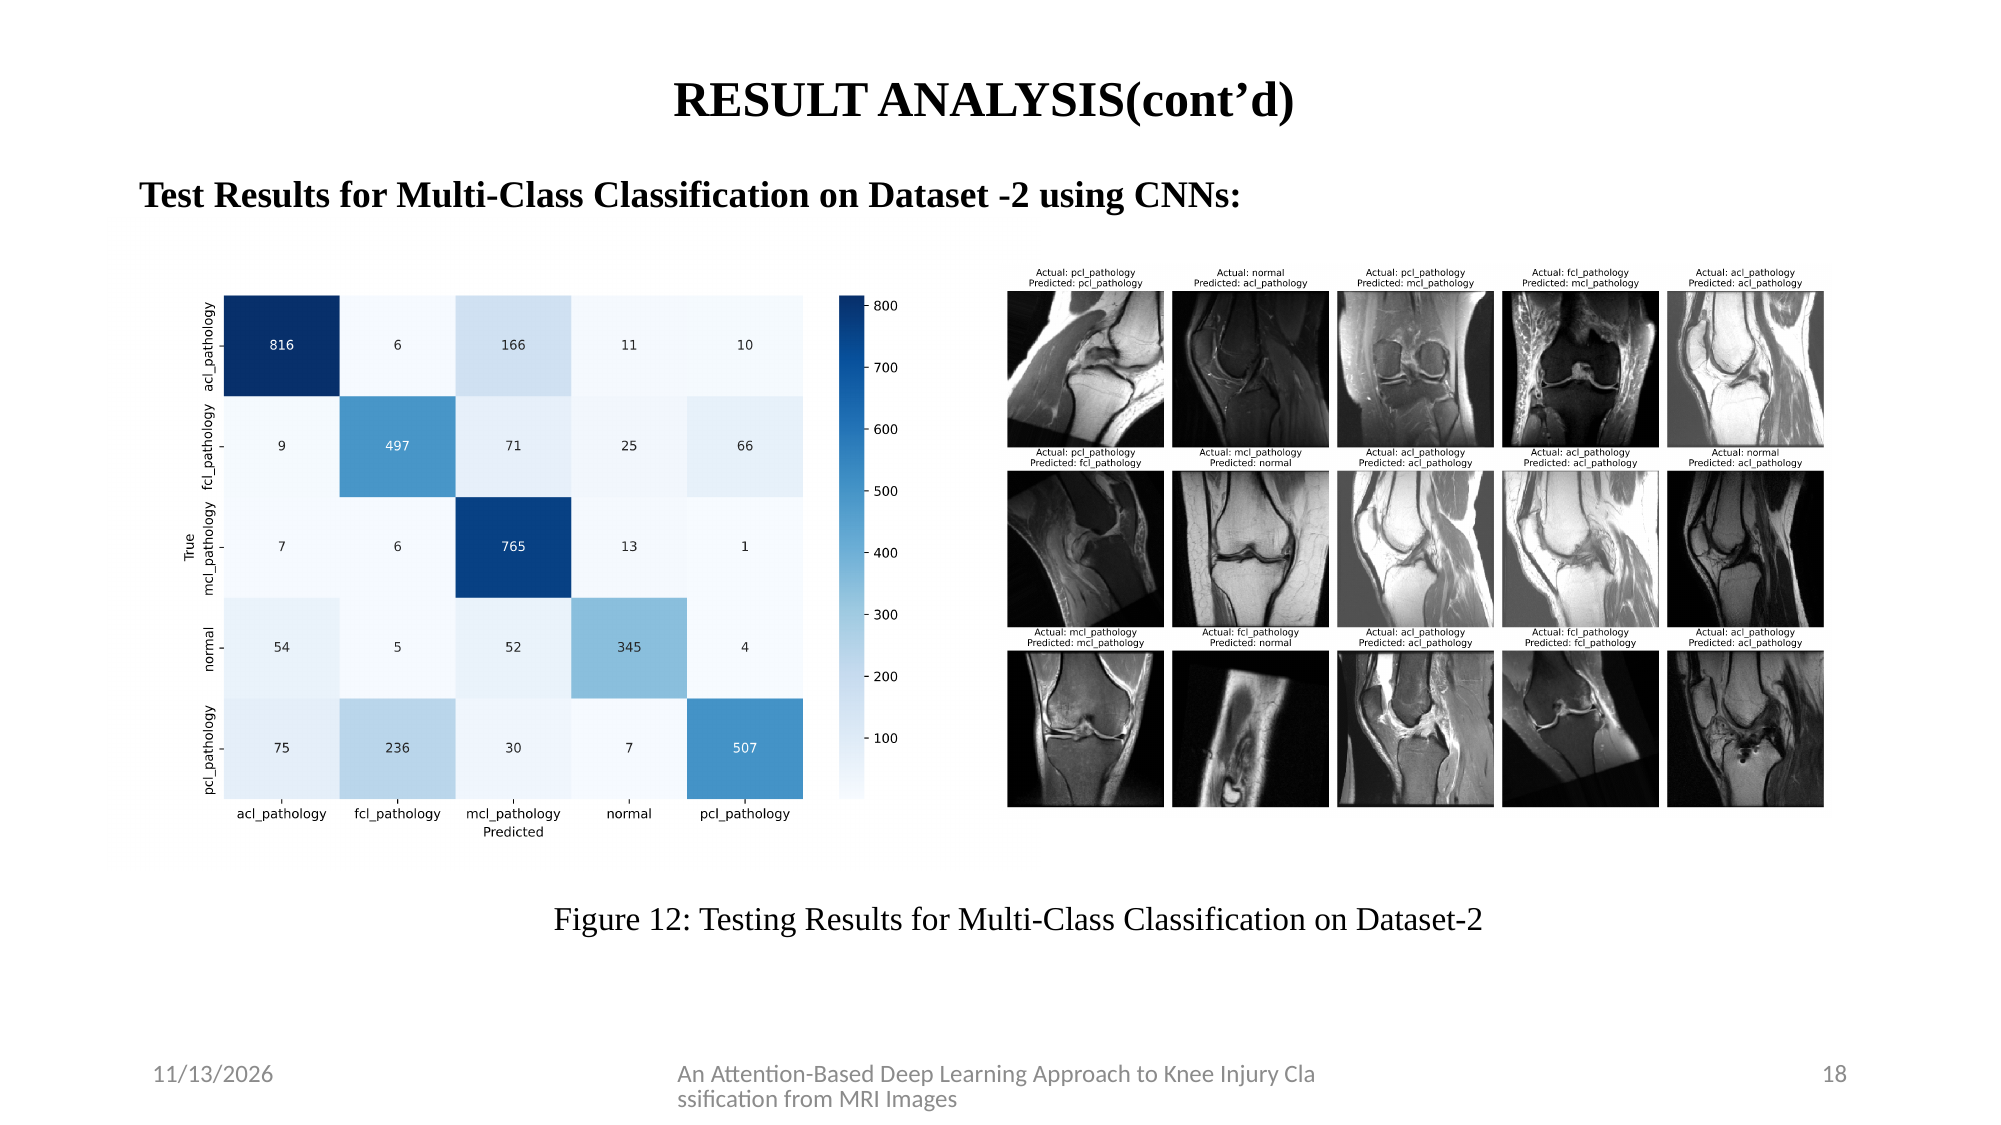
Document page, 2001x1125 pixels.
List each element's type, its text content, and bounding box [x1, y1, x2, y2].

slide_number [137, 1042, 588, 1103]
text_box Test Results for Multi-Class Classification on Dataset -2 using CNNs: [54, 163, 1328, 223]
text_box RESULT ANALYSIS(cont’d) [640, 59, 1328, 134]
slide_number 18 [1412, 1042, 1863, 1103]
picture [107, 217, 1832, 871]
footer An Attention-Based Deep Learning Approach to Knee Injury Classification from MRI Images [662, 1042, 1338, 1103]
text_box Figure 12: Testing Results for Multi-Class Classification on Dataset-2 [508, 889, 1531, 945]
